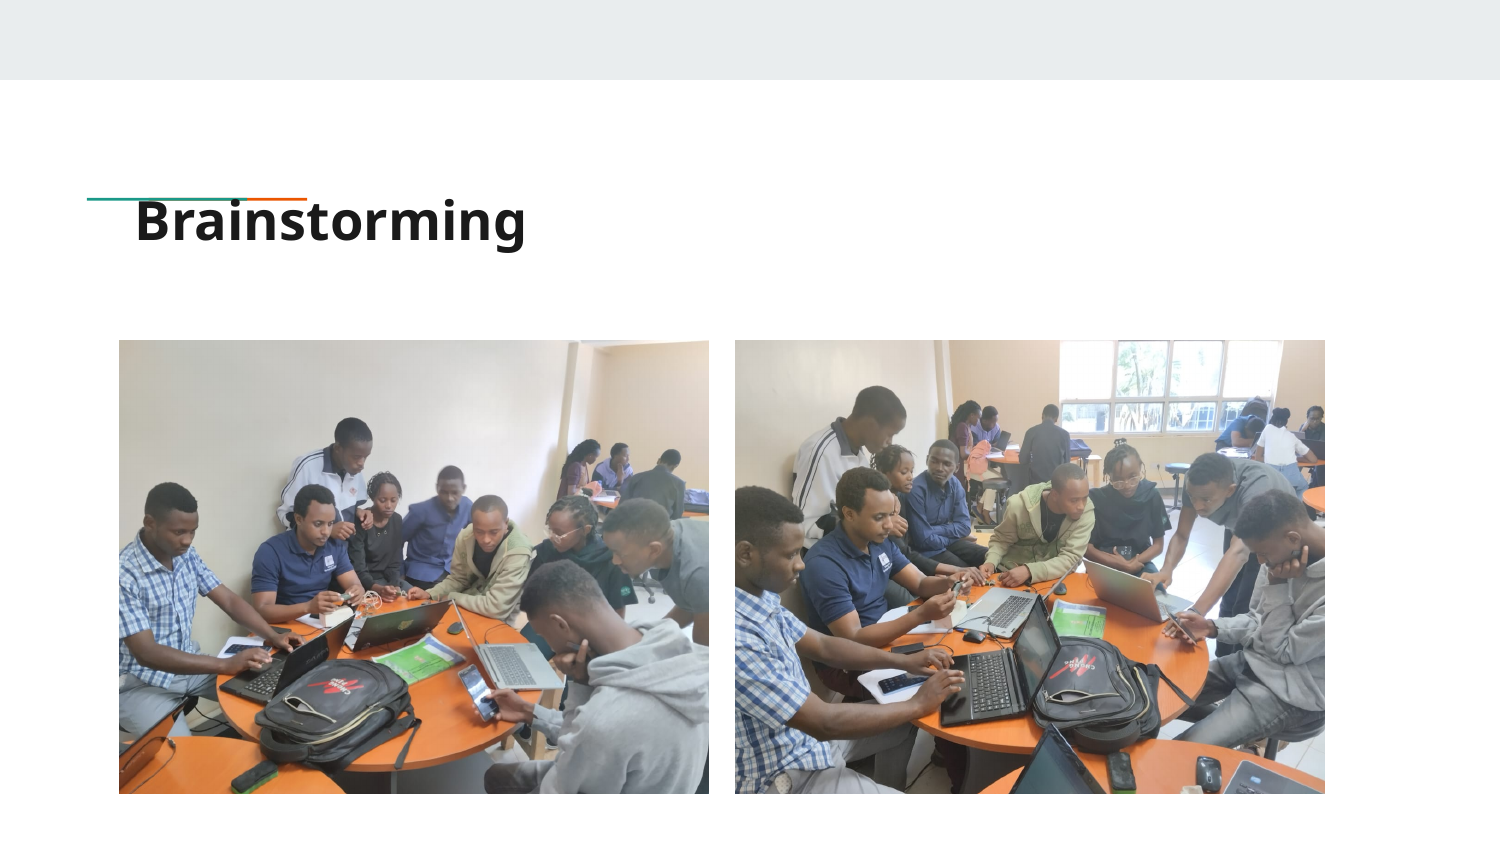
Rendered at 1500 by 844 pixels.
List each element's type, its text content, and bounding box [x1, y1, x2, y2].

picture [119, 339, 710, 794]
picture [735, 339, 1325, 794]
title Brainstorming [119, 171, 1458, 309]
